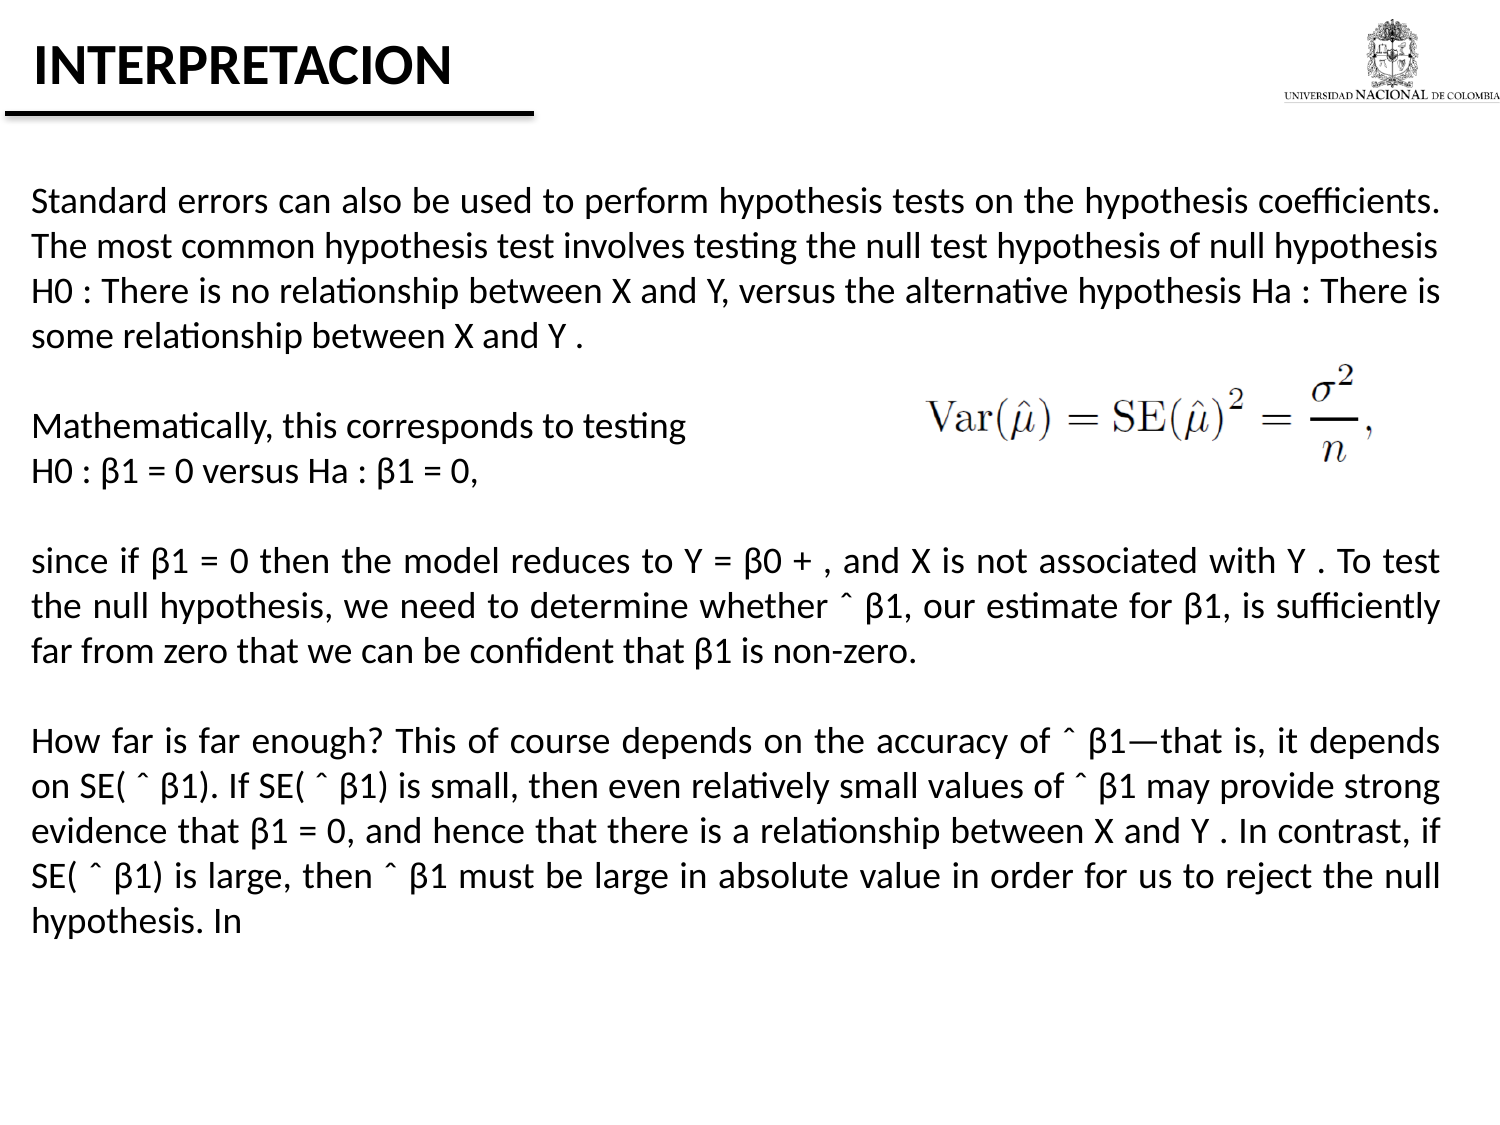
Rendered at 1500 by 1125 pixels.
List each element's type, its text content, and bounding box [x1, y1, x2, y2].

picture [903, 326, 1429, 516]
text_box INTERPRETACION [19, 19, 468, 104]
picture [1283, 18, 1500, 106]
text_box Standard errors can also be used to perform hypothesis tests on the hypothesis coefficients. The most common hypothesis test involves testing the null test hypothesis of null hypothesis H0 : There is no relationship between X and Y, versus the alternative hypothesis Ha : There is some relationship between X and Y . Mathematically, this corresponds to testing H0 : β1 = 0 versus Ha : β1 = 0, since if β1 = 0 then the model reduces to Y = β0 + , and X is not associated with Y . To test the null hypothesis, we need to determine whether ˆ β1, our estimate for β1, is sufficiently far from zero that we can be confident that β1 is non-zero. How far is far enough? This of course depends on the accuracy of ˆ β1—that is, it depends on SE( ˆ β1). If SE( ˆ β1) is small, then even relatively small values of ˆ β1 may provide strong evidence that β1 = 0, and hence that there is a relationship between X and Y . In contrast, if SE( ˆ β1) is large, then ˆ β1 must be large in absolute value in order for us to reject the null hypothesis. In [16, 168, 1458, 949]
